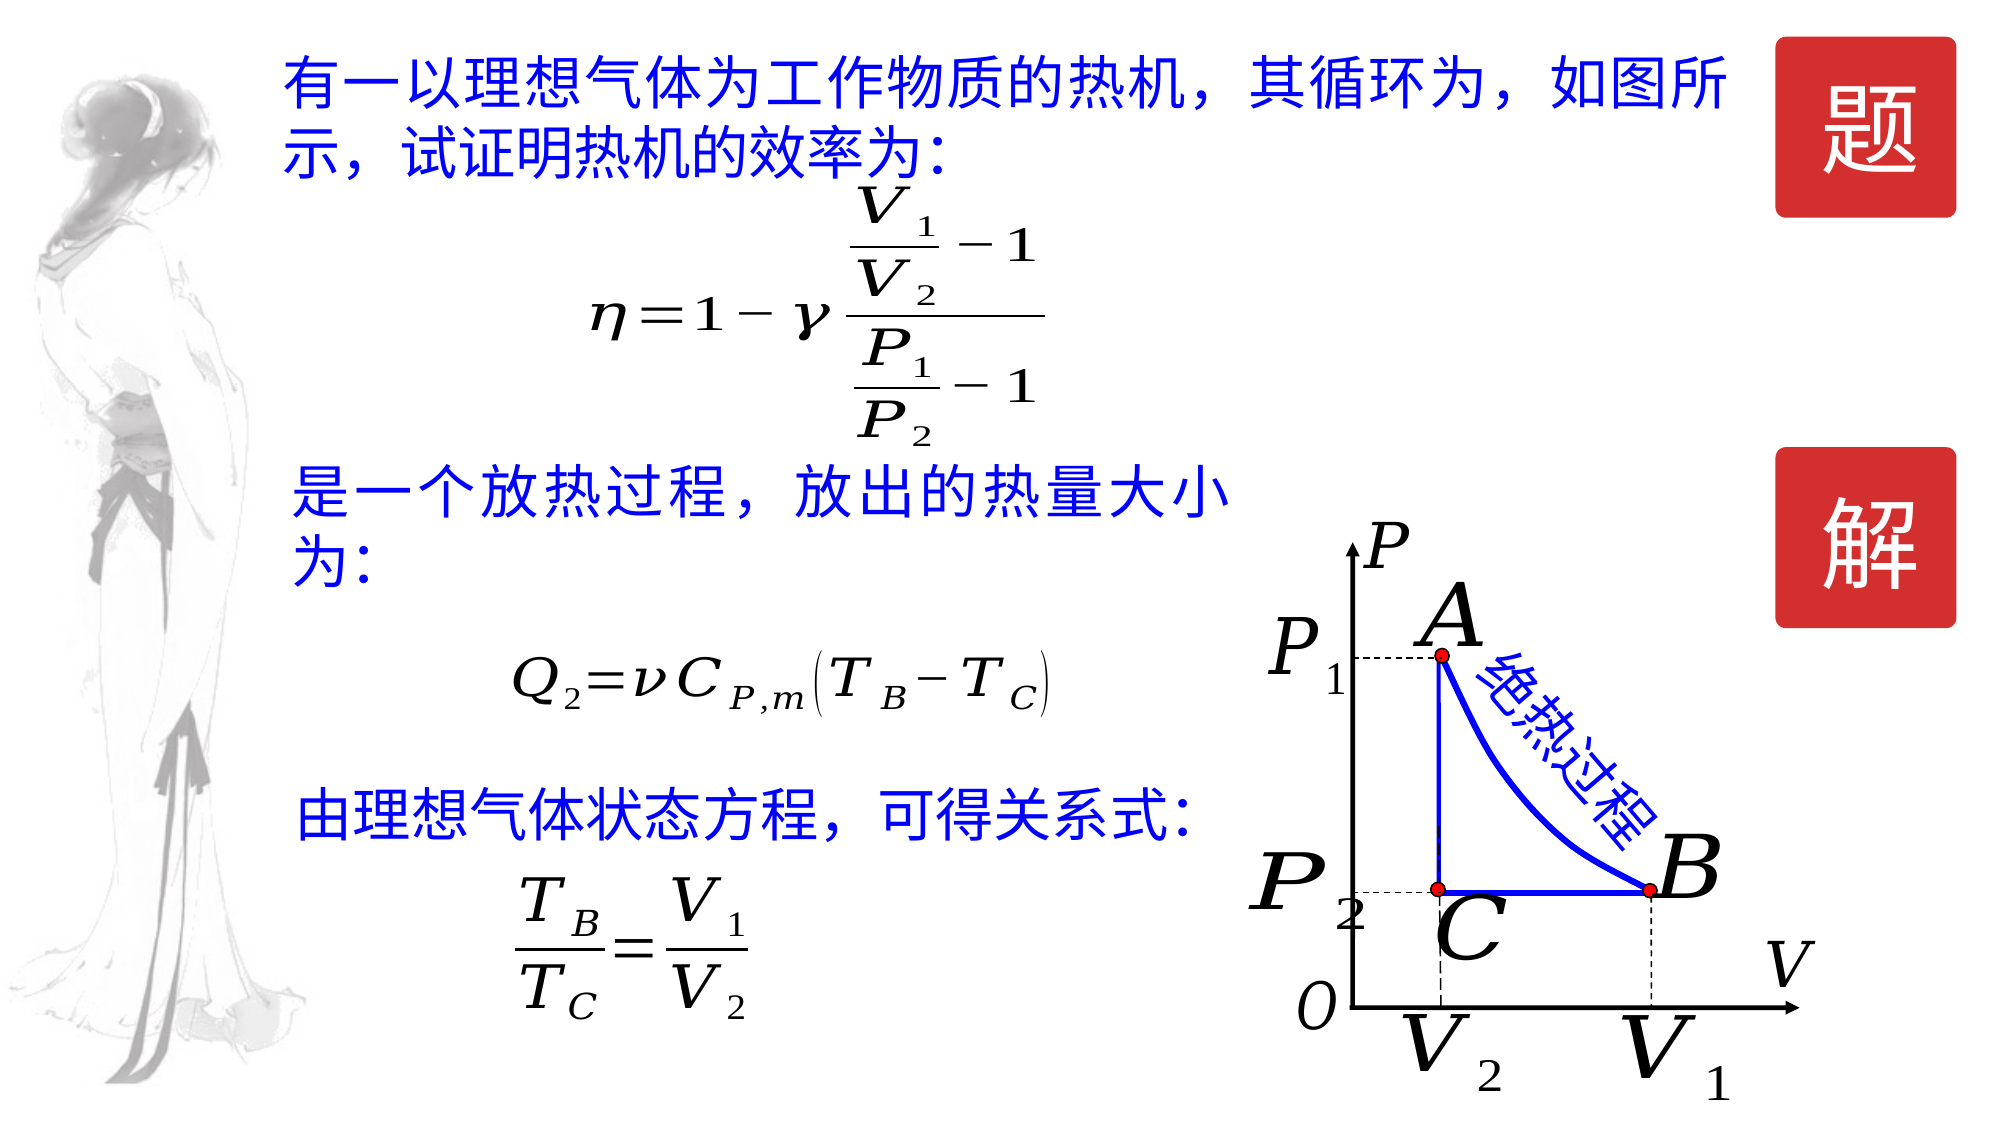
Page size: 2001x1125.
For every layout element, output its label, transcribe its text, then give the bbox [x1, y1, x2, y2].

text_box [1775, 36, 1957, 218]
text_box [267, 38, 1744, 454]
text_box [1775, 447, 1957, 629]
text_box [1243, 512, 1820, 1112]
text_box 由理想气体状态方程，可得关系式： [279, 770, 1242, 856]
picture [0, 58, 313, 1087]
